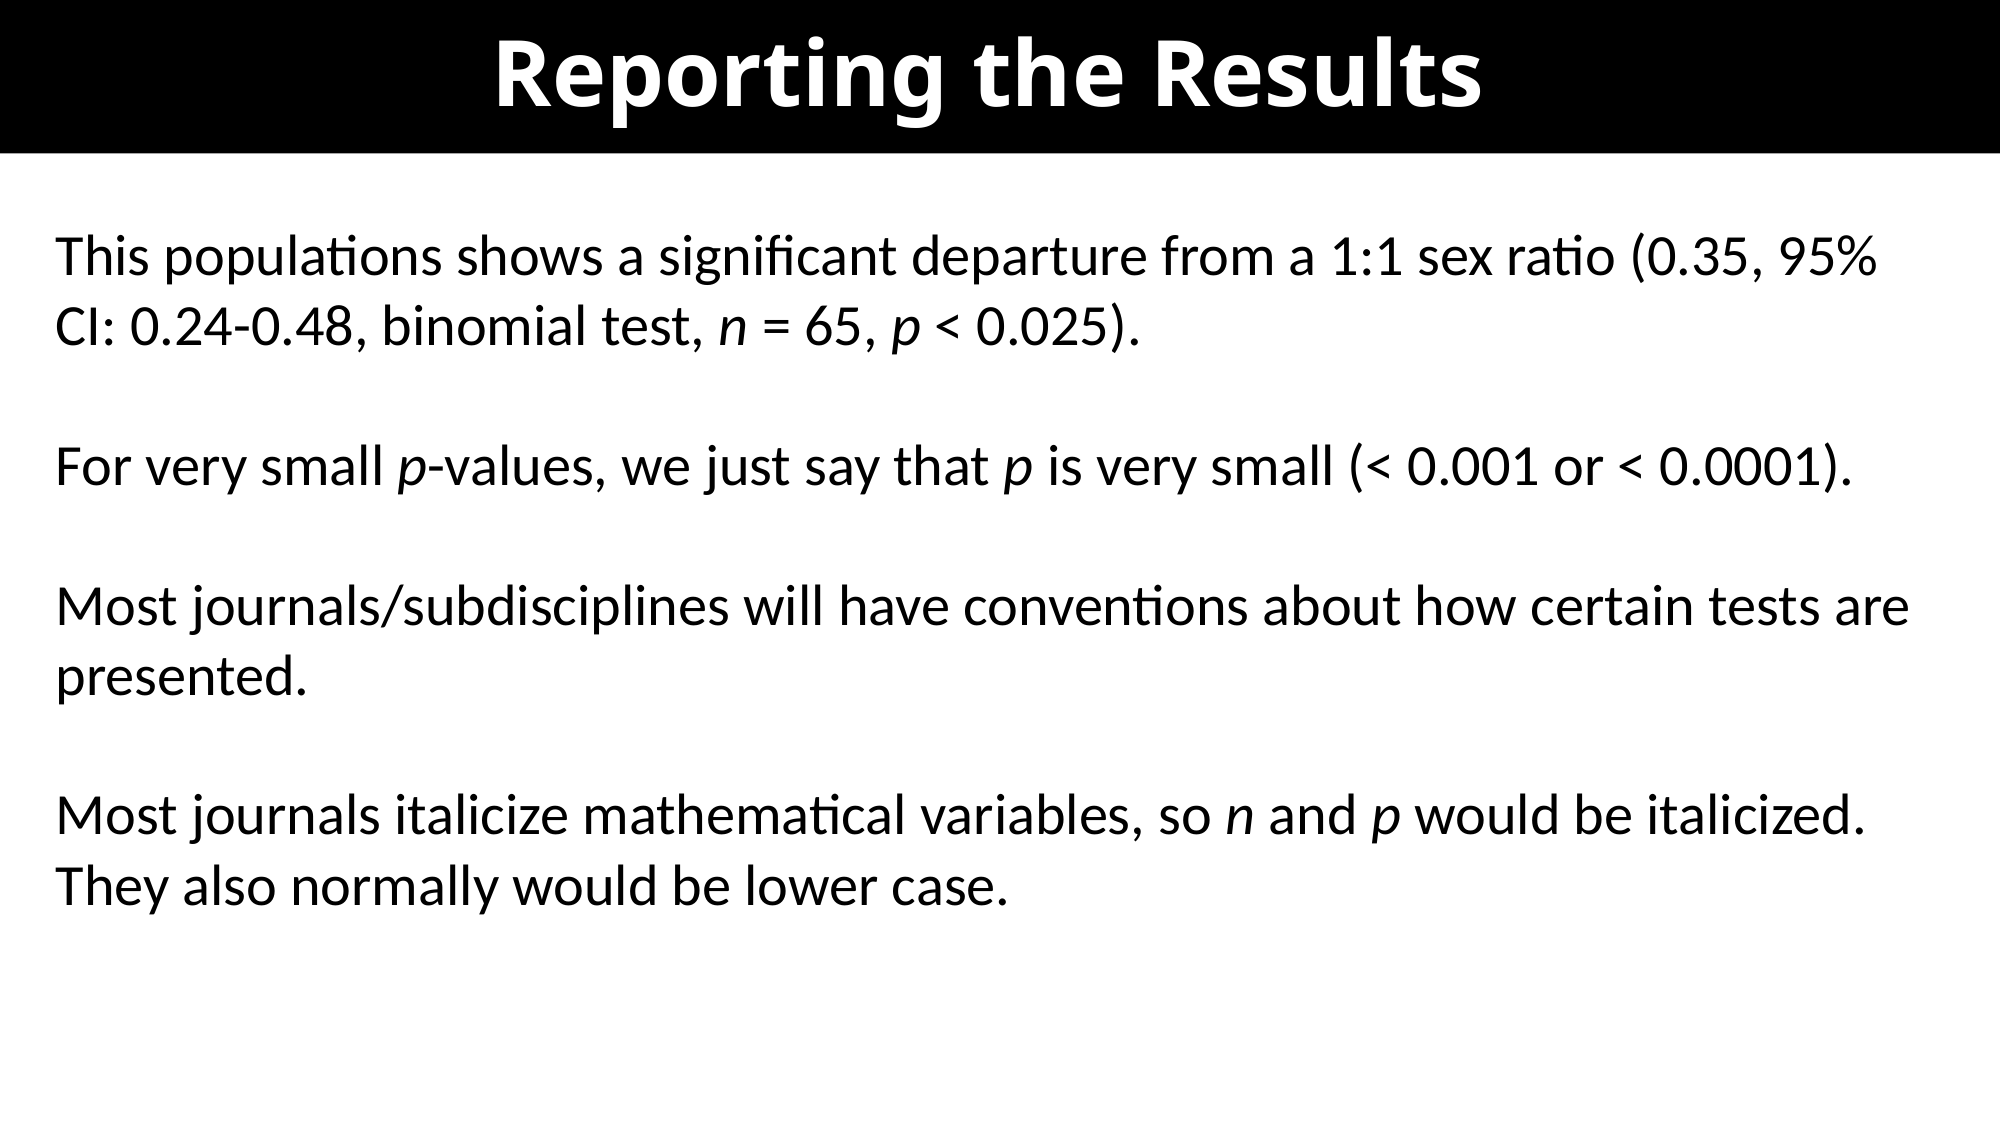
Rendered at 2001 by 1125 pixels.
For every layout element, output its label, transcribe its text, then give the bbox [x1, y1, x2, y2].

text_box This populations shows a significant departure from a 1:1 sex ratio (0.35, 95% CI: 0.24-0.48, binomial test, n = 65, p < 0.025). For very small p-values, we just say that p is very small (< 0.001 or < 0.0001). Most journals/subdisciplines will have conventions about how certain tests are presented. Most journals italicize mathematical variables, so n and p would be italicized. They also normally would be lower case. [41, 209, 1940, 925]
title Reporting the Results [0, 0, 2000, 154]
